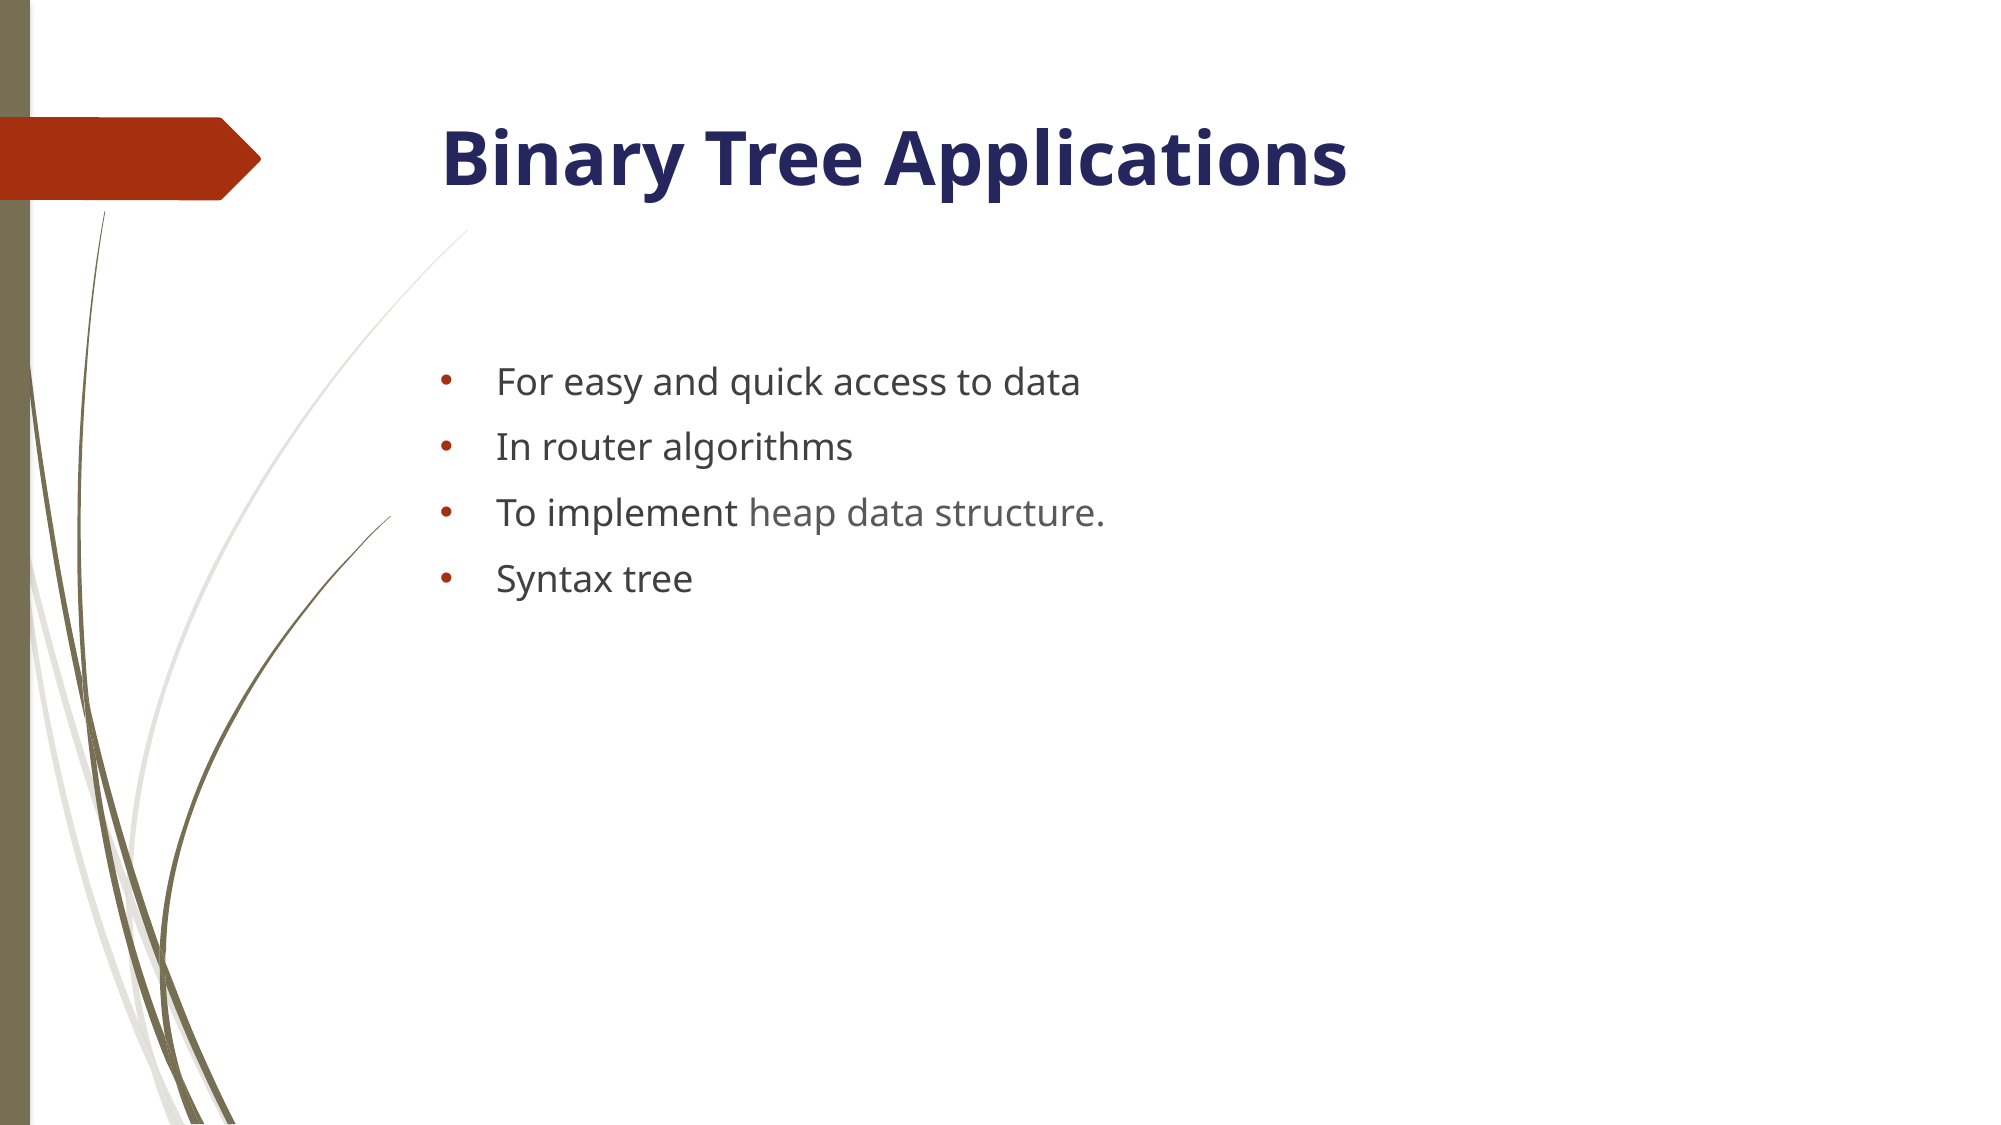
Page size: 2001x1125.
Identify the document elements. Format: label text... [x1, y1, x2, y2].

title Binary Tree Applications [425, 102, 1888, 313]
list For easy and quick access to data In router algorithms To implement heap data structure. Syntax tree [424, 350, 1888, 970]
